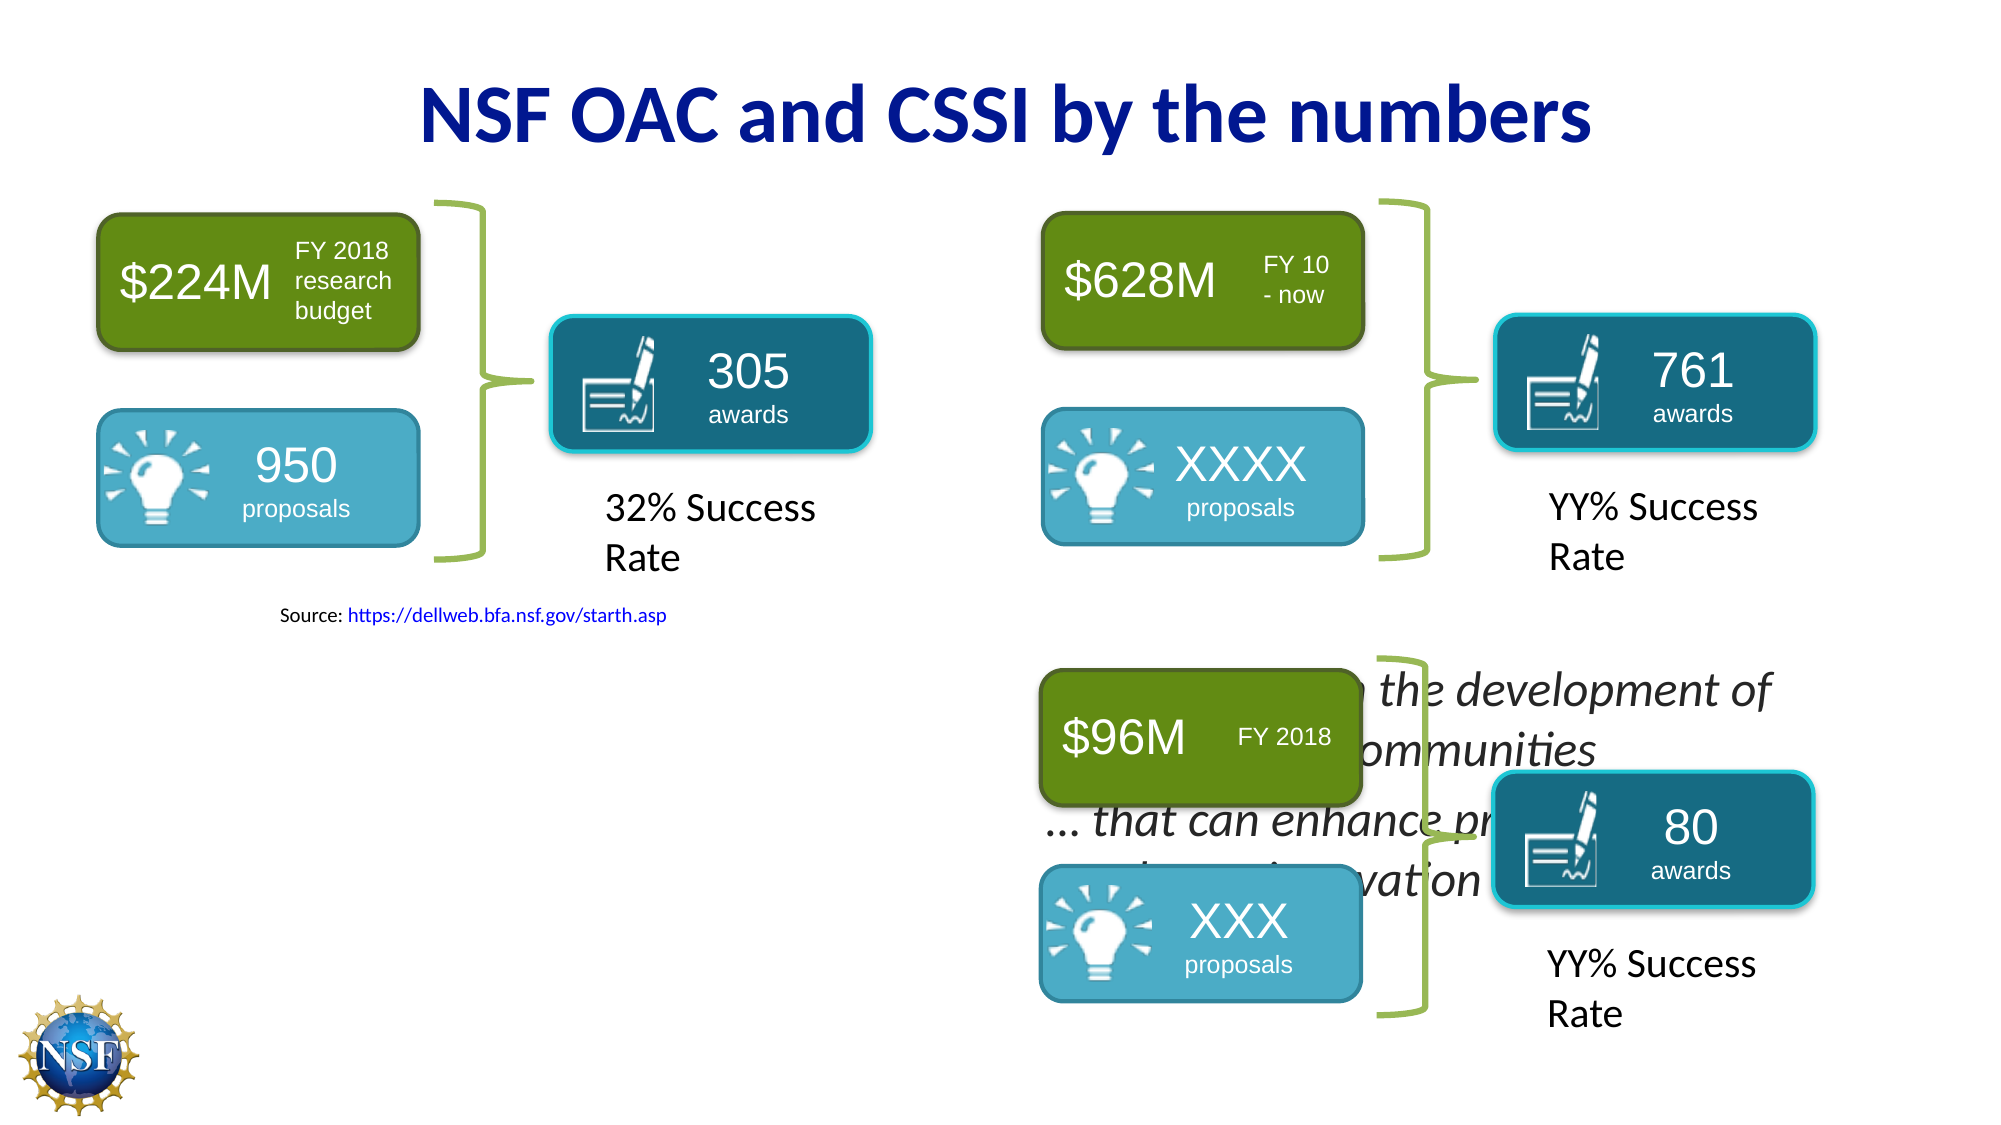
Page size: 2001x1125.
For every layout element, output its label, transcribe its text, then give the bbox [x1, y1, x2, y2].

picture [16, 992, 141, 1118]
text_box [98, 202, 872, 635]
text_box CSSI: … result in the development of sustainable CI communities … that can enhance productivity and accelerate innovation in S&E … [1022, 644, 1967, 912]
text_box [1042, 201, 1816, 588]
title NSF OAC and CSSI by the numbers [27, 21, 1986, 209]
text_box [1040, 658, 1814, 1045]
